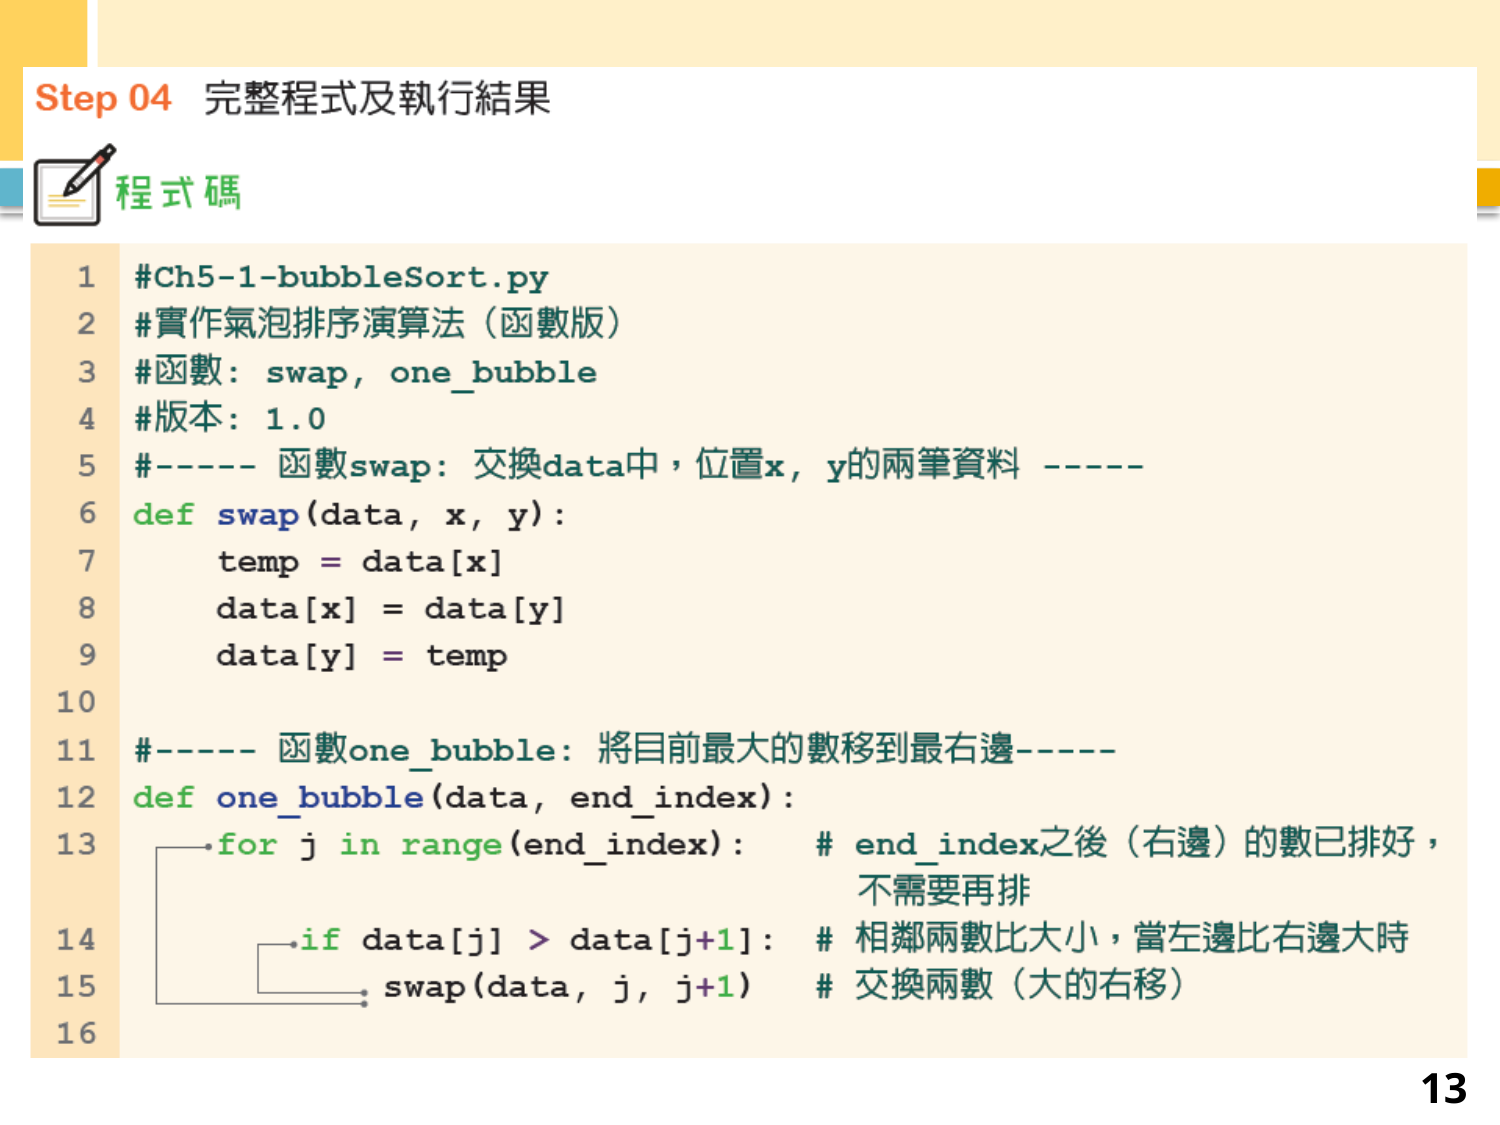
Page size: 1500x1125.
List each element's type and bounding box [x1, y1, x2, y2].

picture [23, 66, 1477, 1059]
